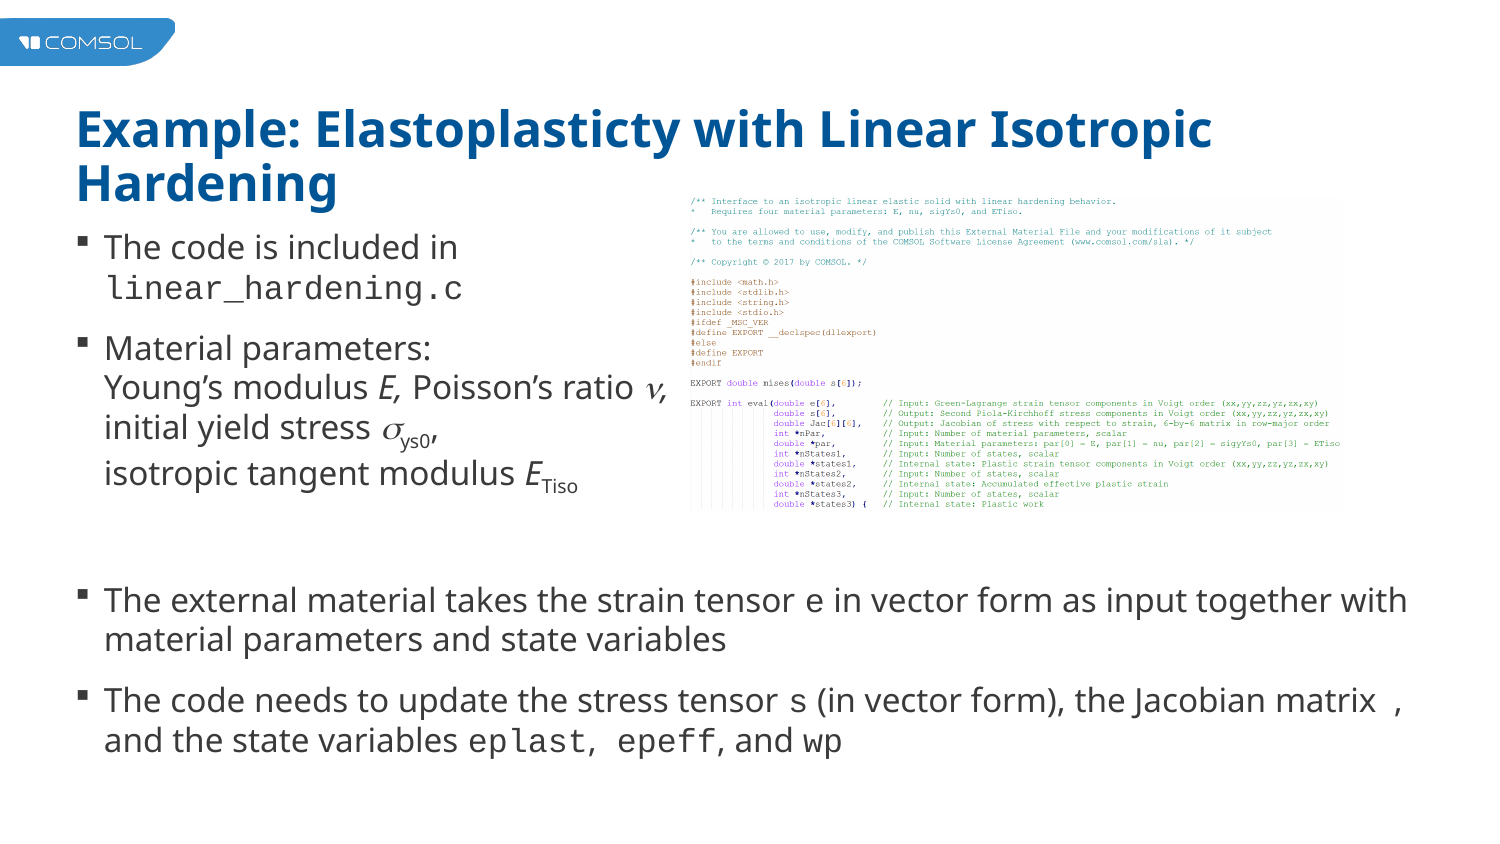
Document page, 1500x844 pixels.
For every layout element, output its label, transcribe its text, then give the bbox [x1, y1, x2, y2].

title Example: Elastoplasticty with Linear Isotropic Hardening [75, 96, 1438, 219]
picture [690, 197, 1343, 512]
